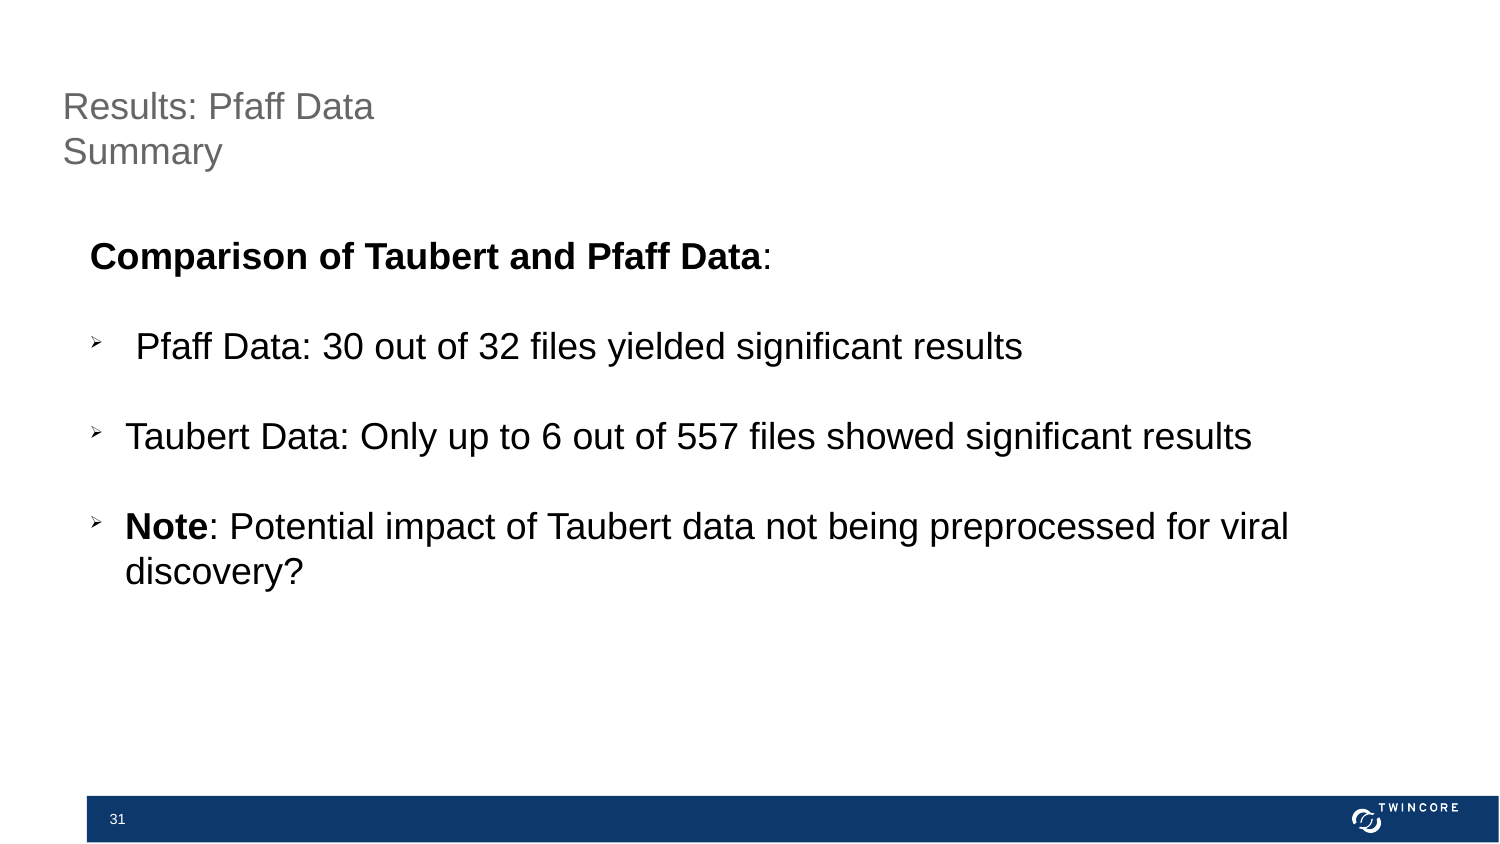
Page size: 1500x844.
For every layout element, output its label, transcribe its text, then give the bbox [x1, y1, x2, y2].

text_box Comparison of Taubert and Pfaff Data: Pfaff Data: 30 out of 32 files yielded significant results Taubert Data: Only up to 6 out of 557 files showed significant results Note: Potential impact of Taubert data not being preprocessed for viral discovery? [75, 224, 1350, 576]
text_box Results: Pfaff Data Summary [37, 74, 390, 174]
picture [1352, 803, 1458, 833]
